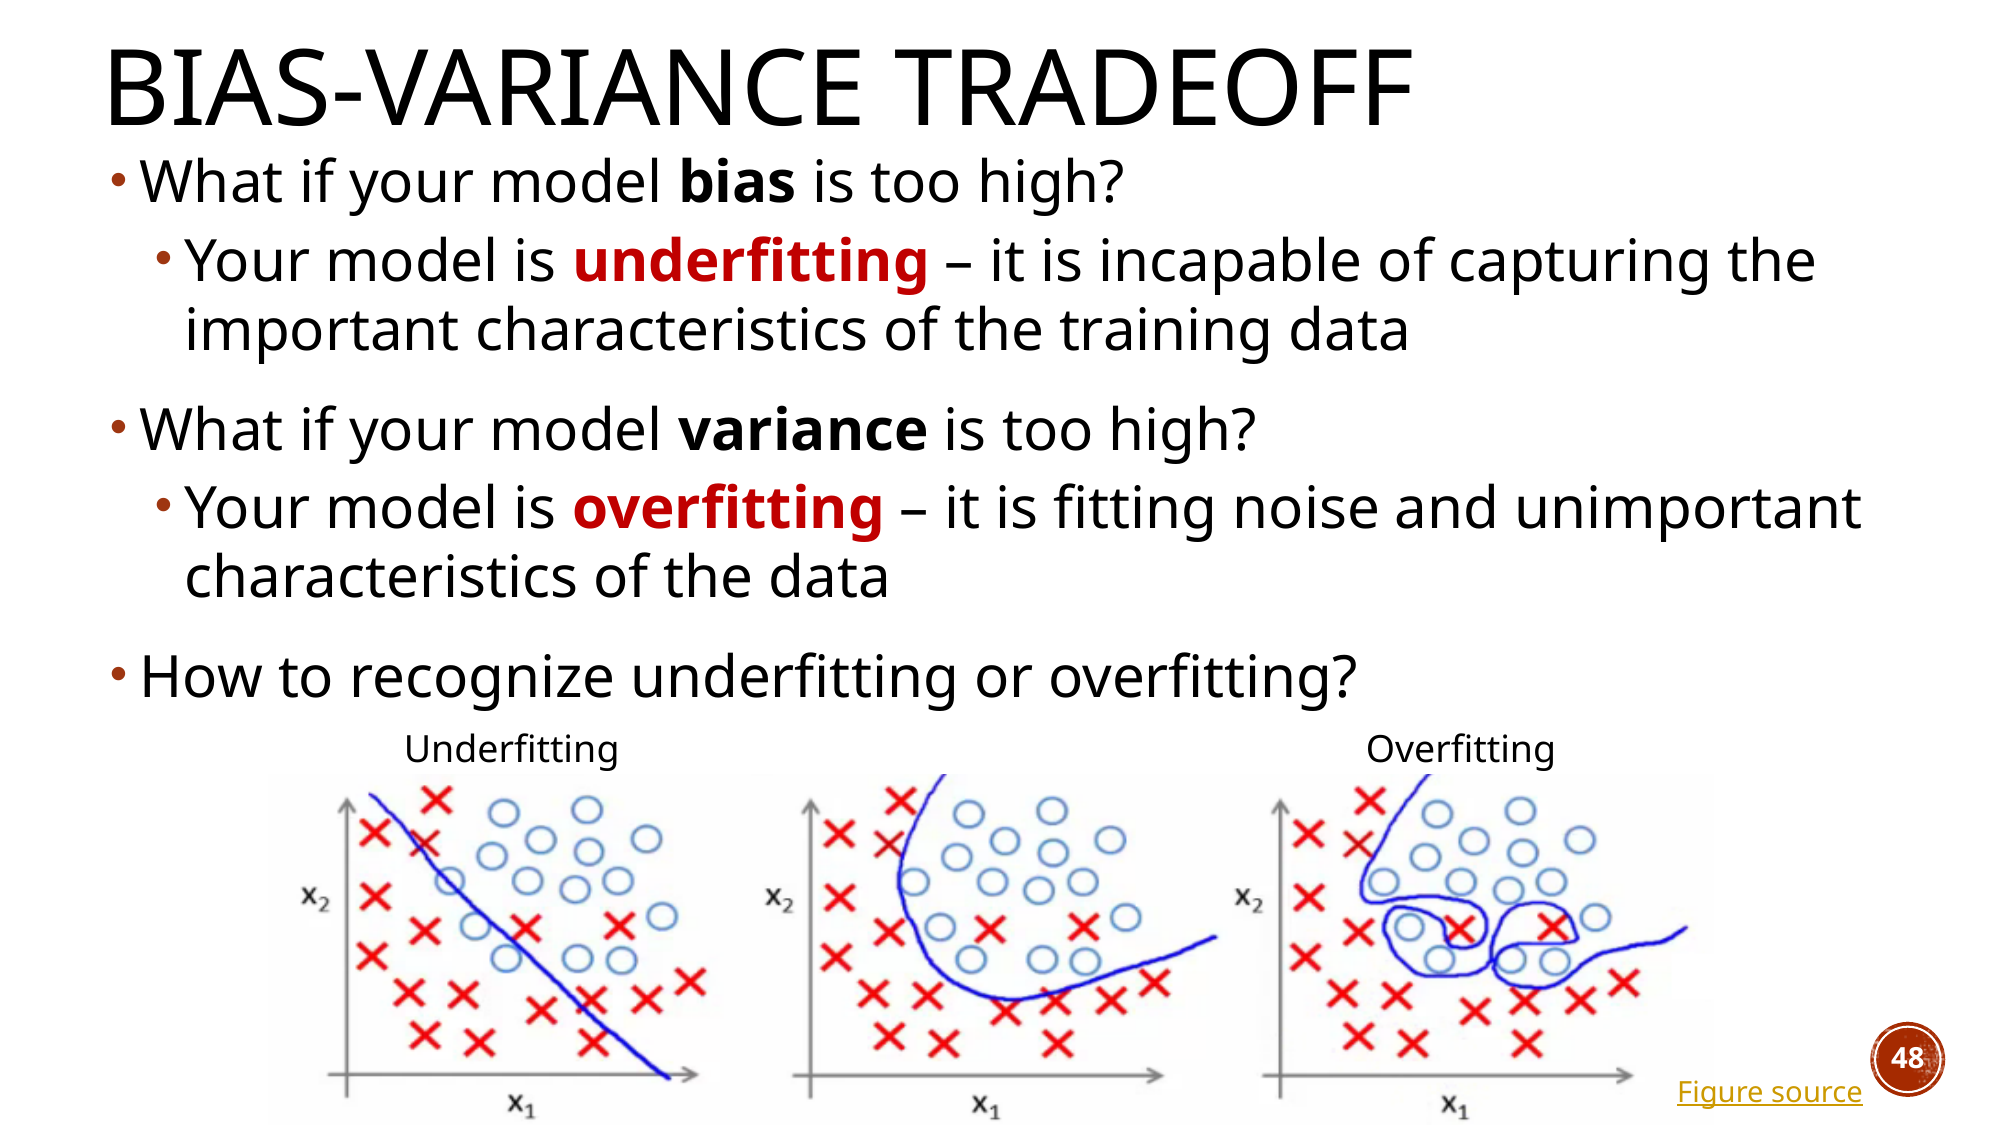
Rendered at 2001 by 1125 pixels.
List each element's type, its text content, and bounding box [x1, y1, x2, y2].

picture [268, 774, 1725, 1125]
list What if your model bias is too high? Your model is underfitting – it is incapable of capturing the important characteristics of the training data What if your model variance is too high? Your model is overfitting – it is fitting noise and unimportant characteristics of the data How to recognize underfitting or overfitting? [94, 157, 1938, 802]
text_box Figure source [1726, 1065, 1917, 1120]
slide_number 48 [1855, 1028, 1961, 1089]
text_box Underfitting [389, 717, 635, 773]
text_box Bias-variance tradeoff [86, 26, 1941, 157]
text_box Overfitting [1351, 717, 1571, 773]
